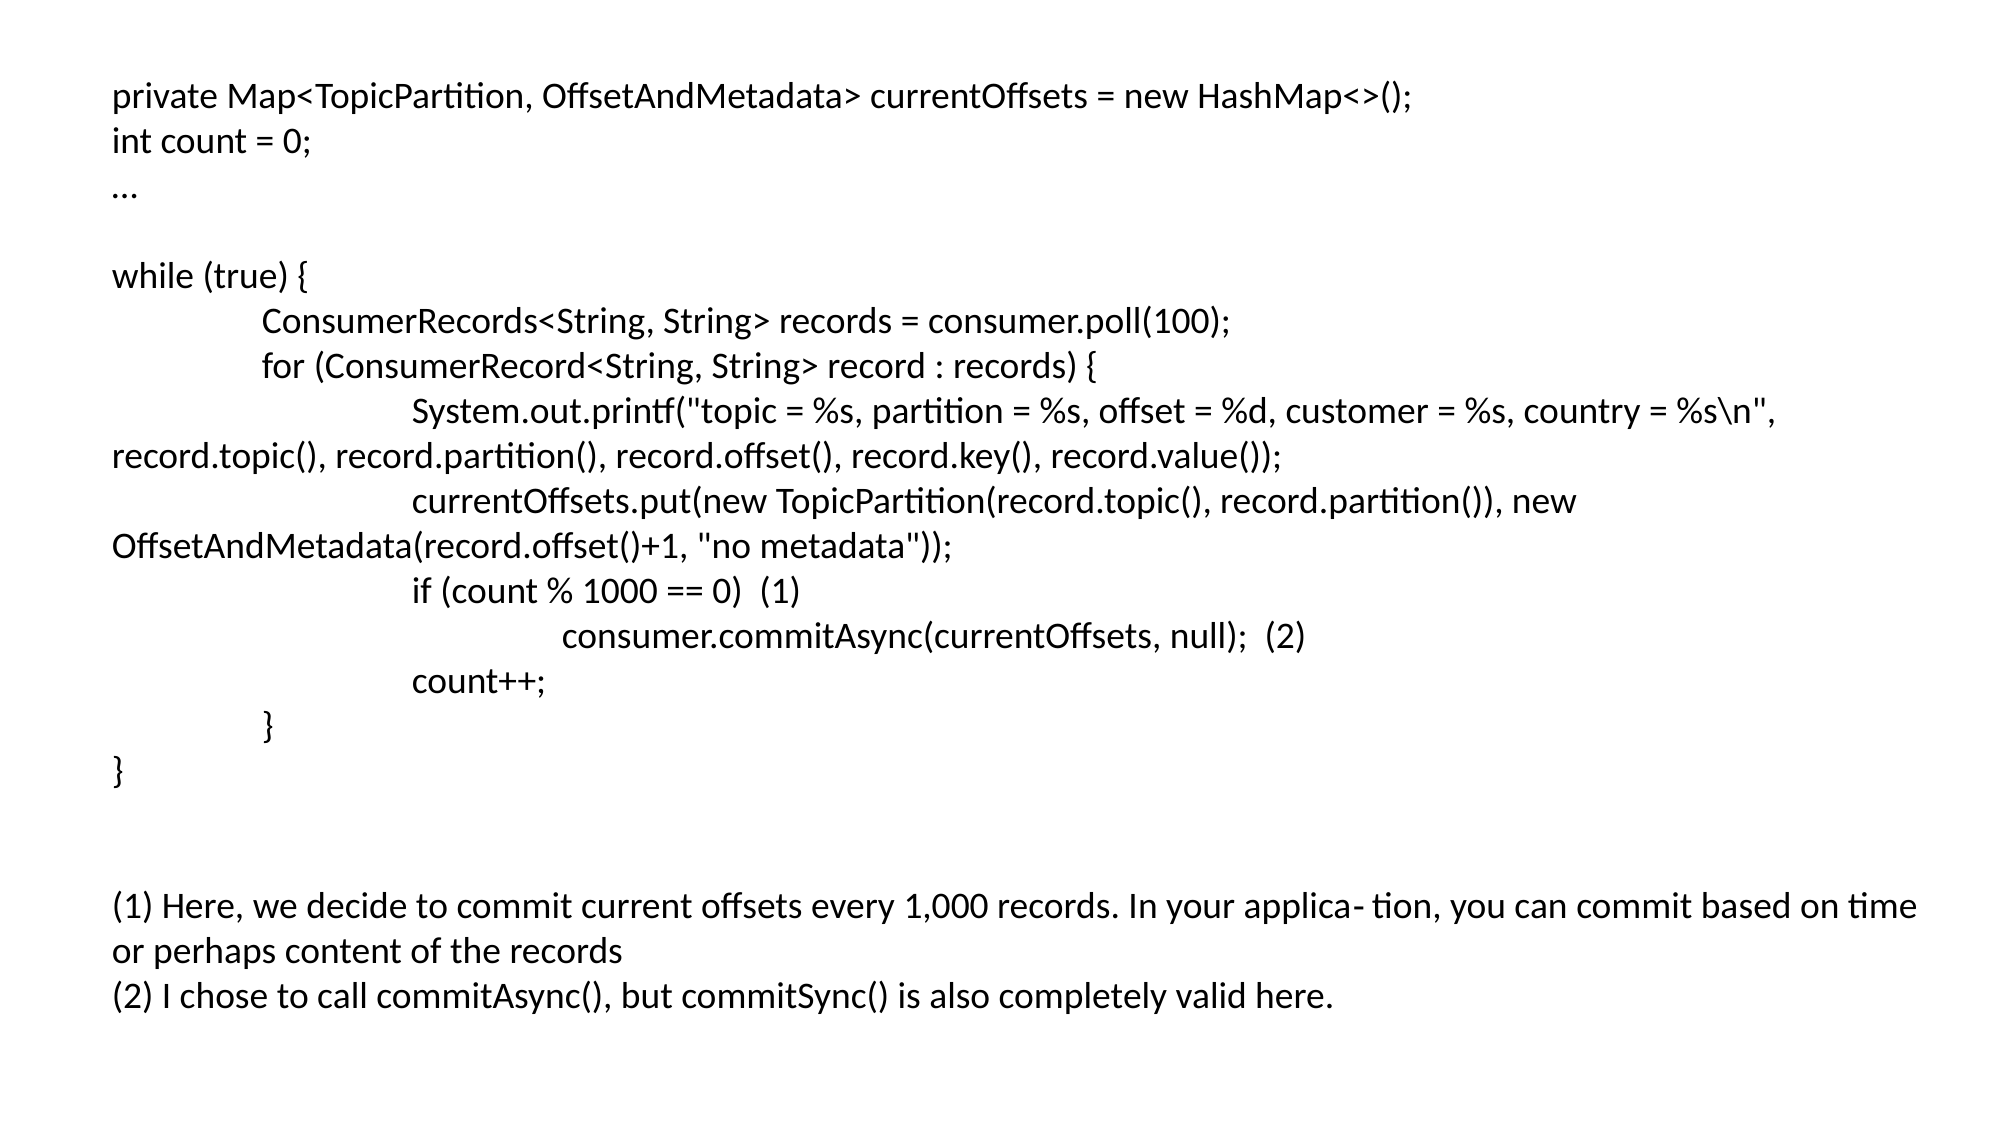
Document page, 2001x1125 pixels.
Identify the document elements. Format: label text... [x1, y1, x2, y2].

text_box private Map<TopicPartition, OffsetAndMetadata> currentOffsets = new HashMap<>(); int count = 0; … while (true) { ConsumerRecords<String, String> records = consumer.poll(100); for (ConsumerRecord<String, String> record : records) { System.out.printf("topic = %s, partition = %s, offset = %d, customer = %s, country = %s\n", record.topic(), record.partition(), record.offset(), record.key(), record.value()); currentOffsets.put(new TopicPartition(record.topic(), record.partition()), new OffsetAndMetadata(record.offset()+1, "no metadata")); if (count % 1000 == 0) (1) consumer.commitAsync(currentOffsets, null); (2) count++; } } (1) Here, we decide to commit current offsets every 1,000 records. In your applica‐ tion, you can commit based on time or perhaps content of the records (2) I chose to call commitAsync(), but commitSync() is also completely valid here. [97, 63, 1970, 1023]
